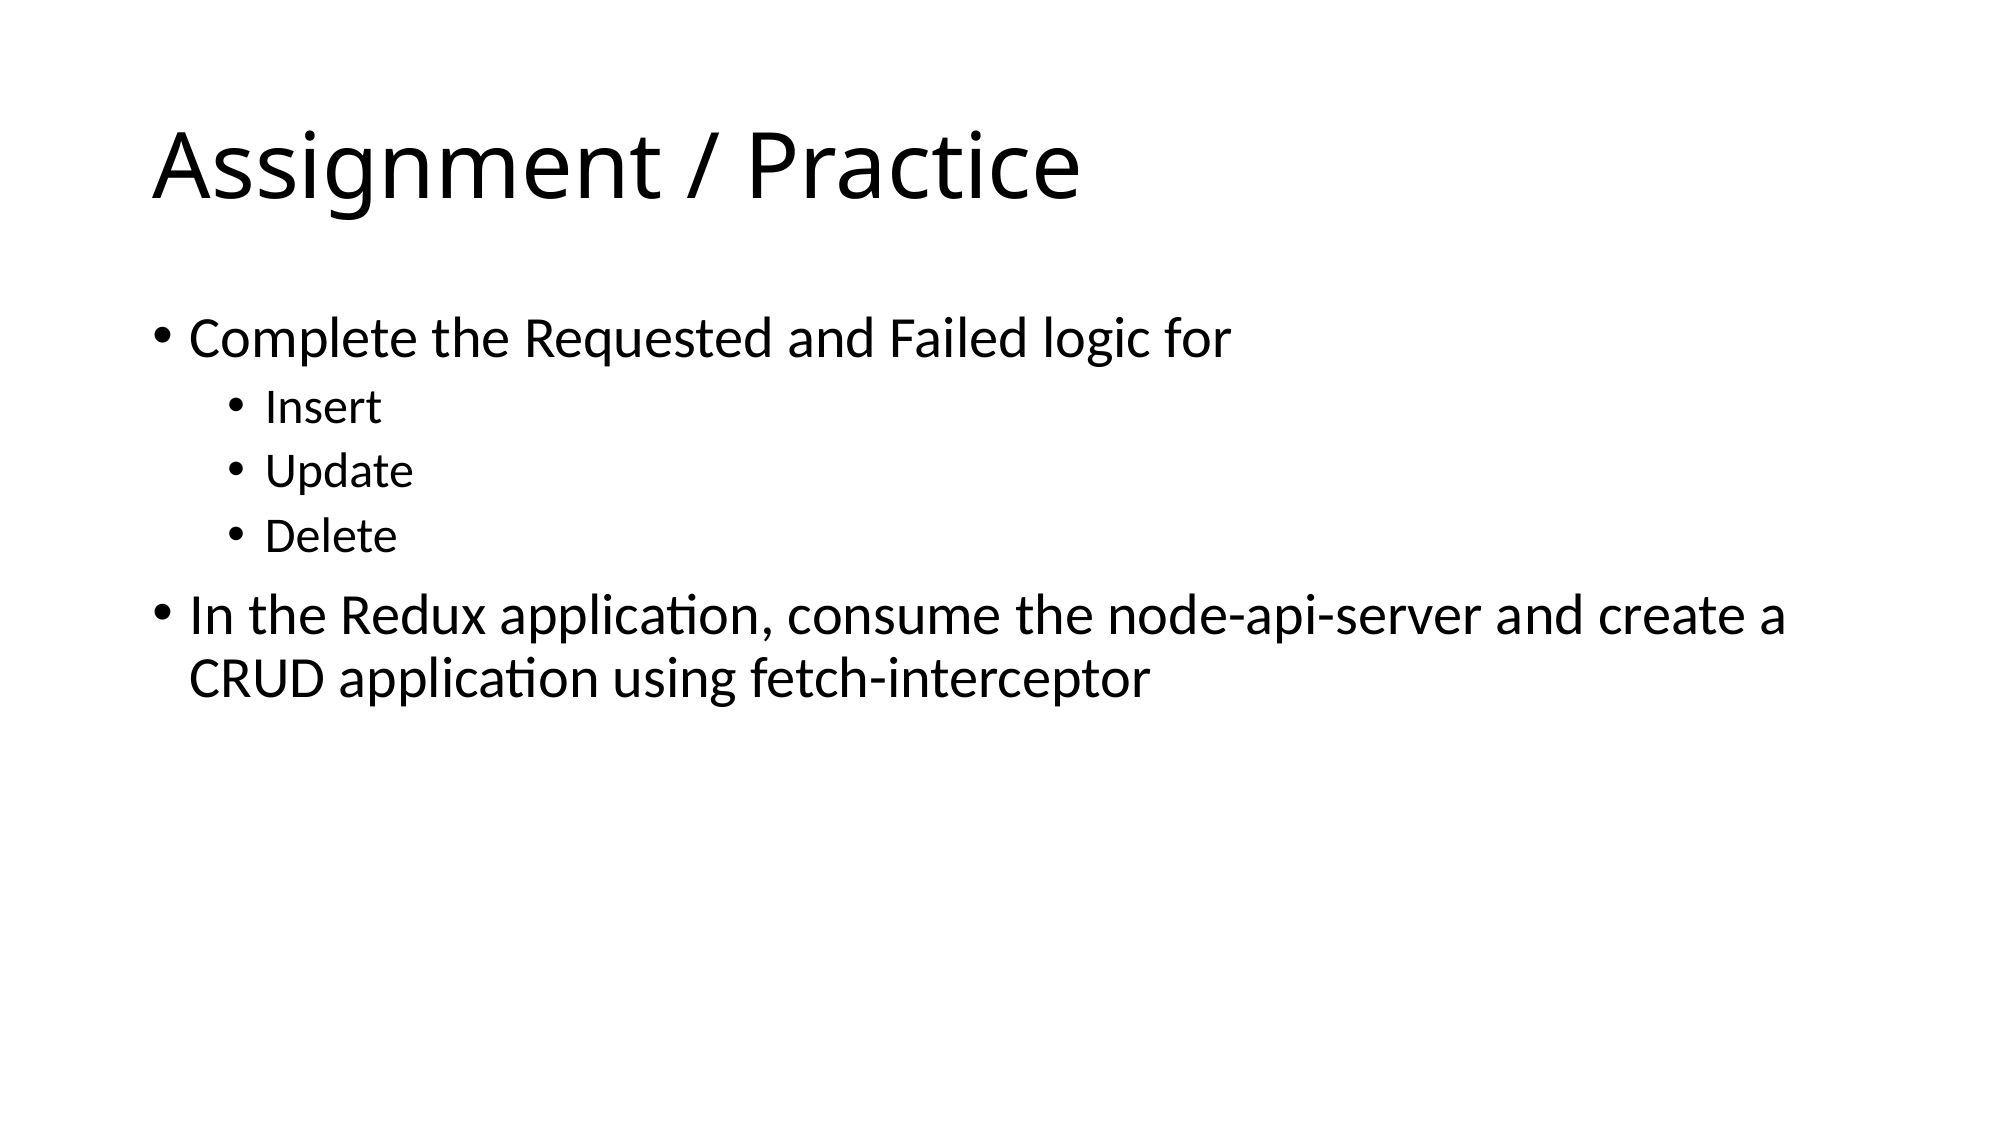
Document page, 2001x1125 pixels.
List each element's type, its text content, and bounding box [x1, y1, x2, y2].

title Assignment / Practice [137, 59, 1863, 278]
list Complete the Requested and Failed logic for Insert Update Delete In the Redux application, consume the node-api-server and create a CRUD application using fetch-interceptor [137, 299, 1863, 1014]
